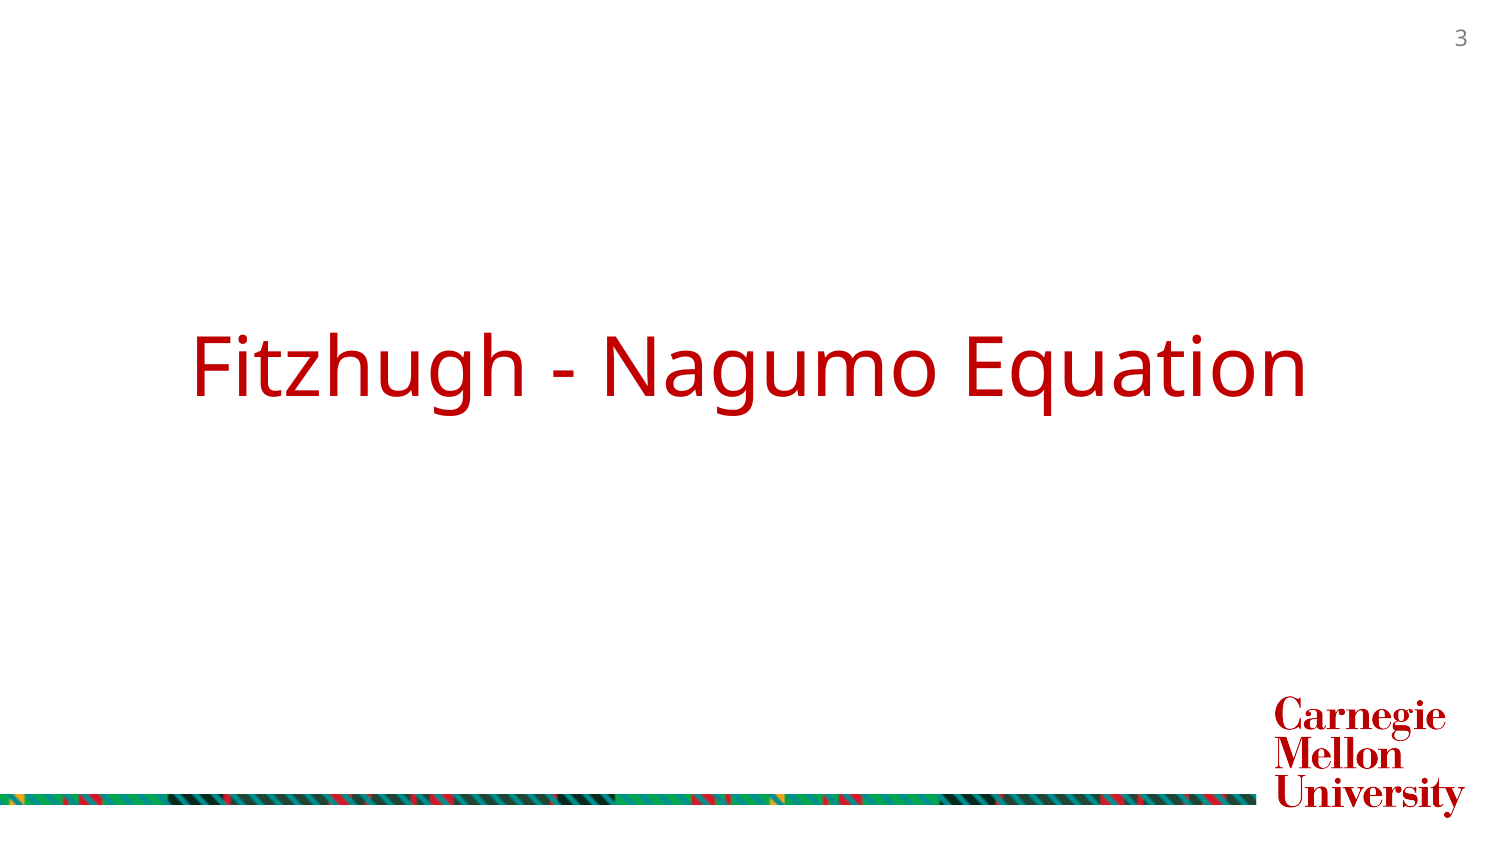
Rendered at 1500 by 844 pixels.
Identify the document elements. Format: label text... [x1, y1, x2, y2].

picture [1275, 696, 1465, 818]
text_box Fitzhugh - Nagumo Equation [174, 305, 1326, 421]
picture [0, 794, 1257, 805]
